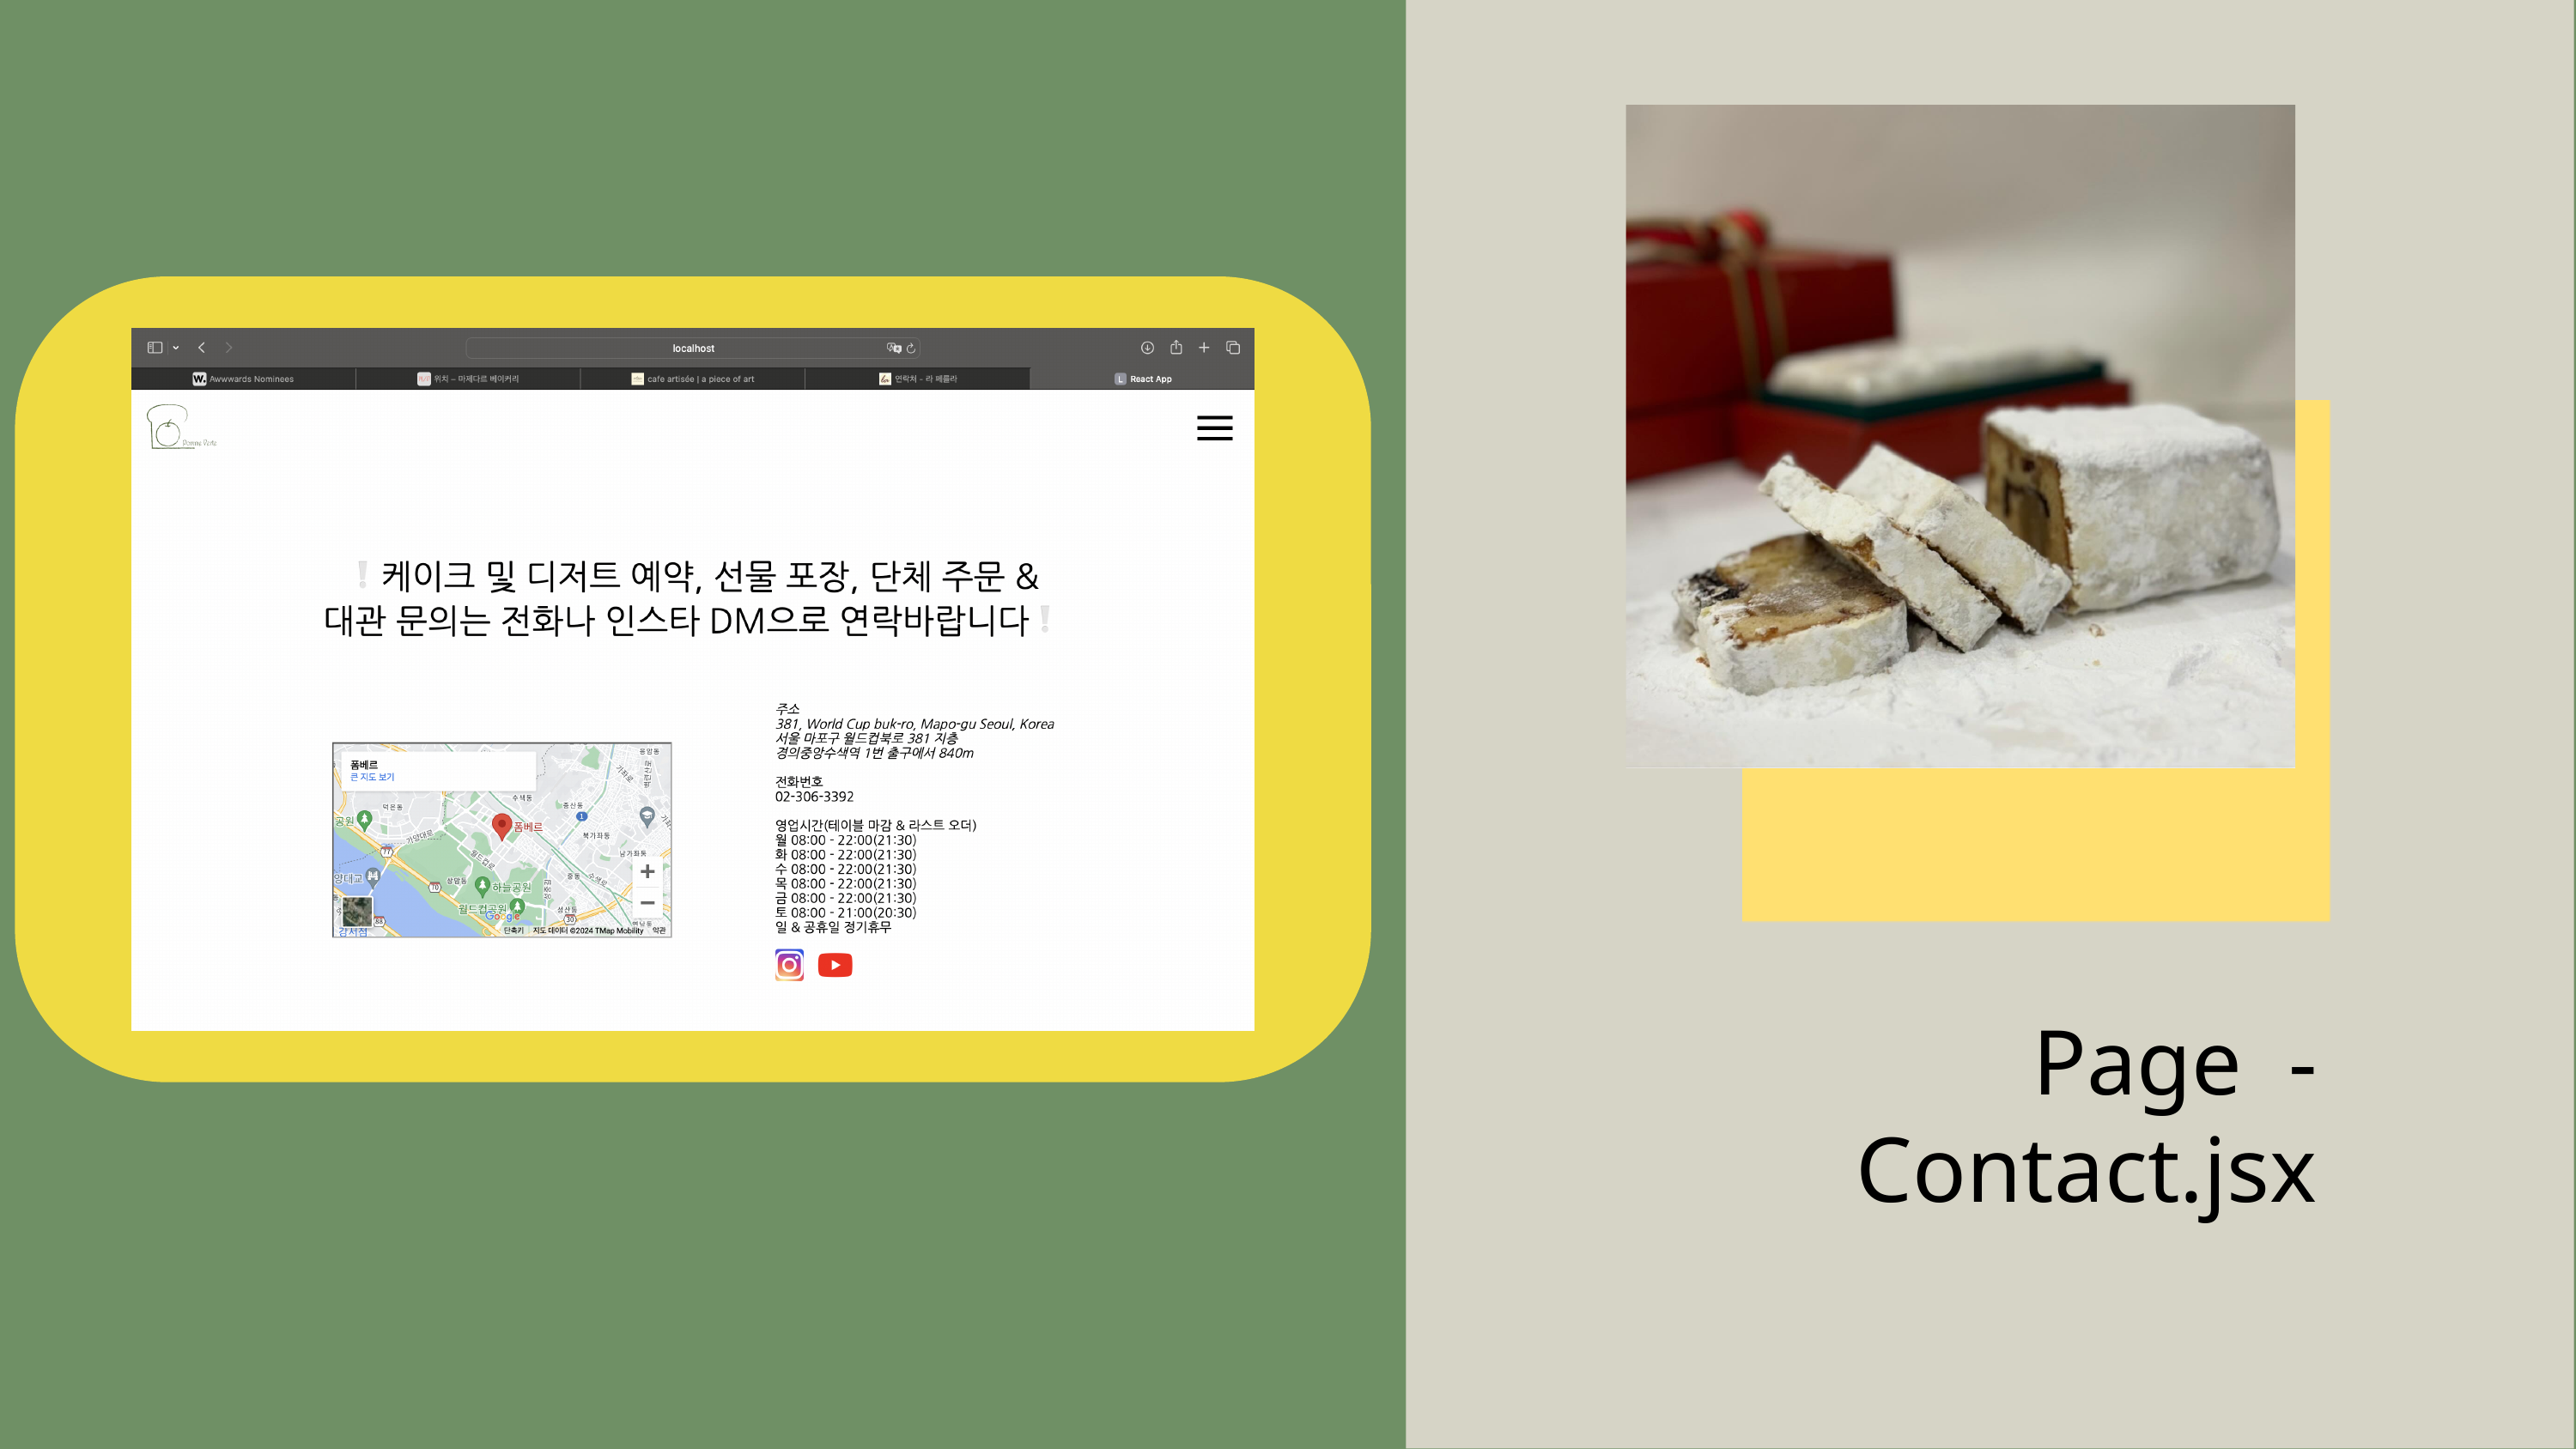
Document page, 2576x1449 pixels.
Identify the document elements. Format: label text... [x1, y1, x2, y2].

text_box Page - Contact.jsx [1635, 999, 2324, 1228]
text_box [1406, 0, 2574, 1449]
picture [1625, 105, 2331, 923]
picture [131, 328, 1255, 1031]
text_box [15, 276, 1371, 1082]
